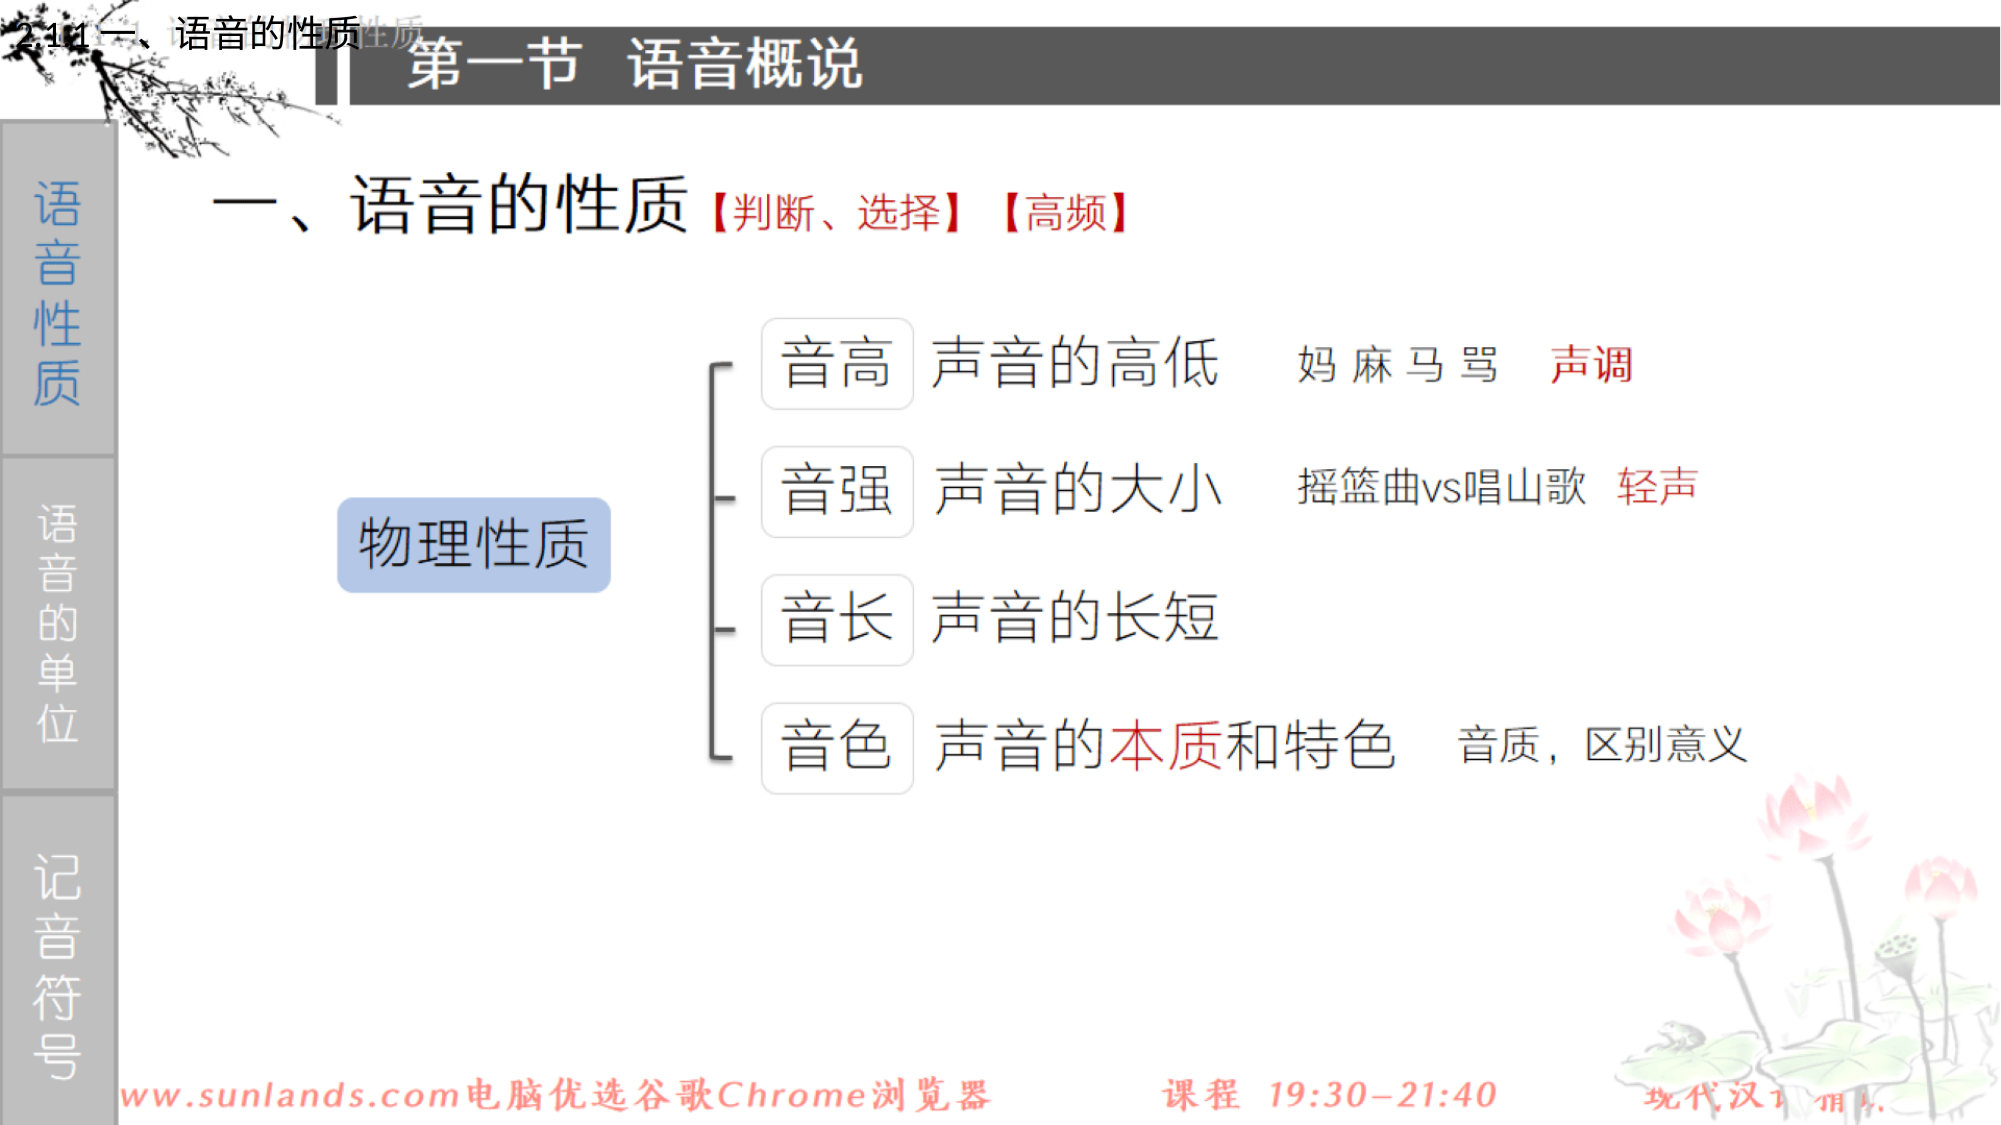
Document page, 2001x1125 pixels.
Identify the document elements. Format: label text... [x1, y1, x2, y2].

text_box 2.1.1一、语音的性质 [0, 2, 377, 63]
picture [0, 0, 2001, 1125]
